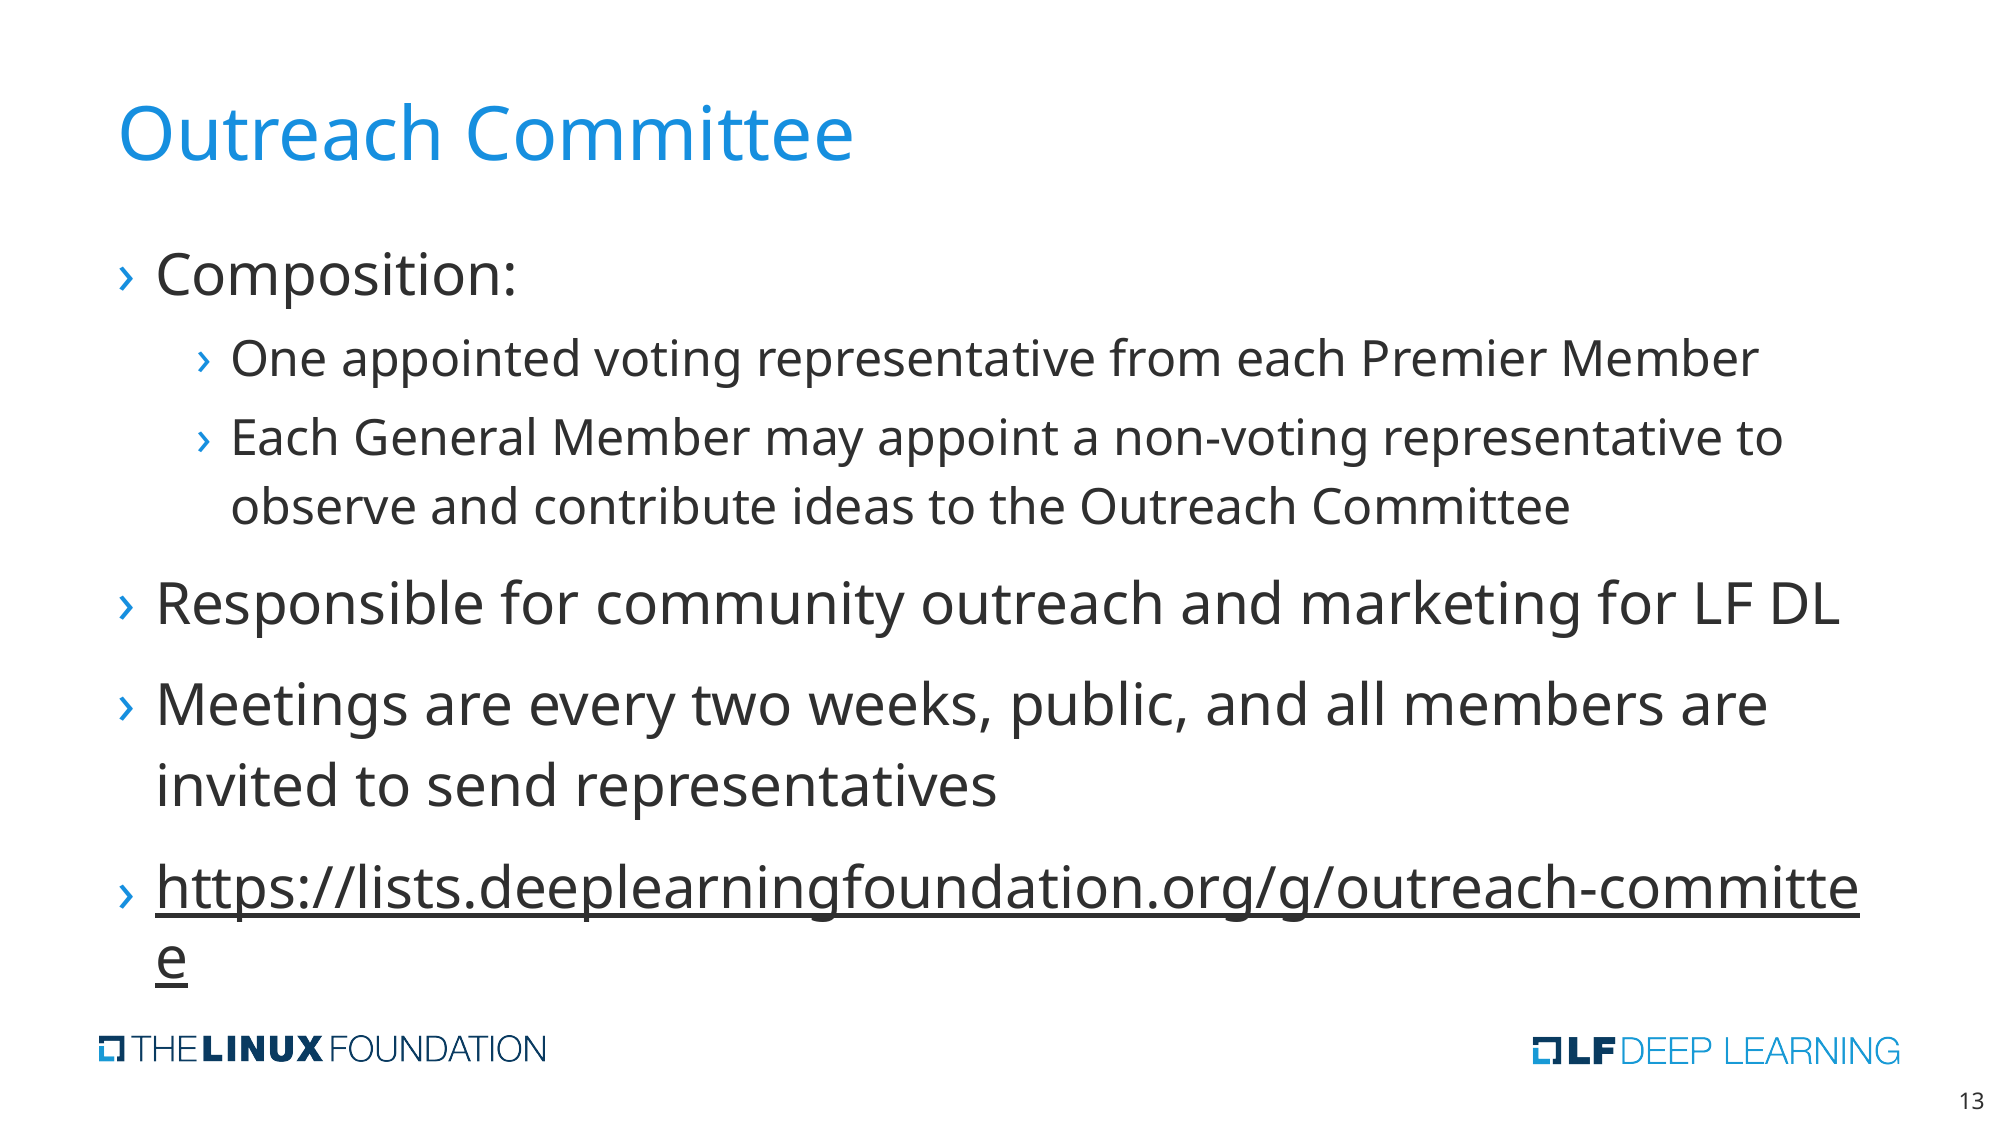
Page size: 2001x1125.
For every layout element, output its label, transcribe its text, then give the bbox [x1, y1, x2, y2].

picture [1531, 1035, 1901, 1066]
list Composition: One appointed voting representative from each Premier Member Each General Member may appoint a non-voting representative to observe and contribute ideas to the Outreach Committee Responsible for community outreach and marketing for LF DL Meetings are every two weeks, public, and all members are invited to send representatives https://lists.deeplearningfoundation.org/g/outreach-committee [102, 219, 1897, 933]
slide_number ‹#› [1939, 1080, 2000, 1125]
picture [99, 1035, 545, 1062]
title Outreach Committee [102, 59, 1897, 214]
